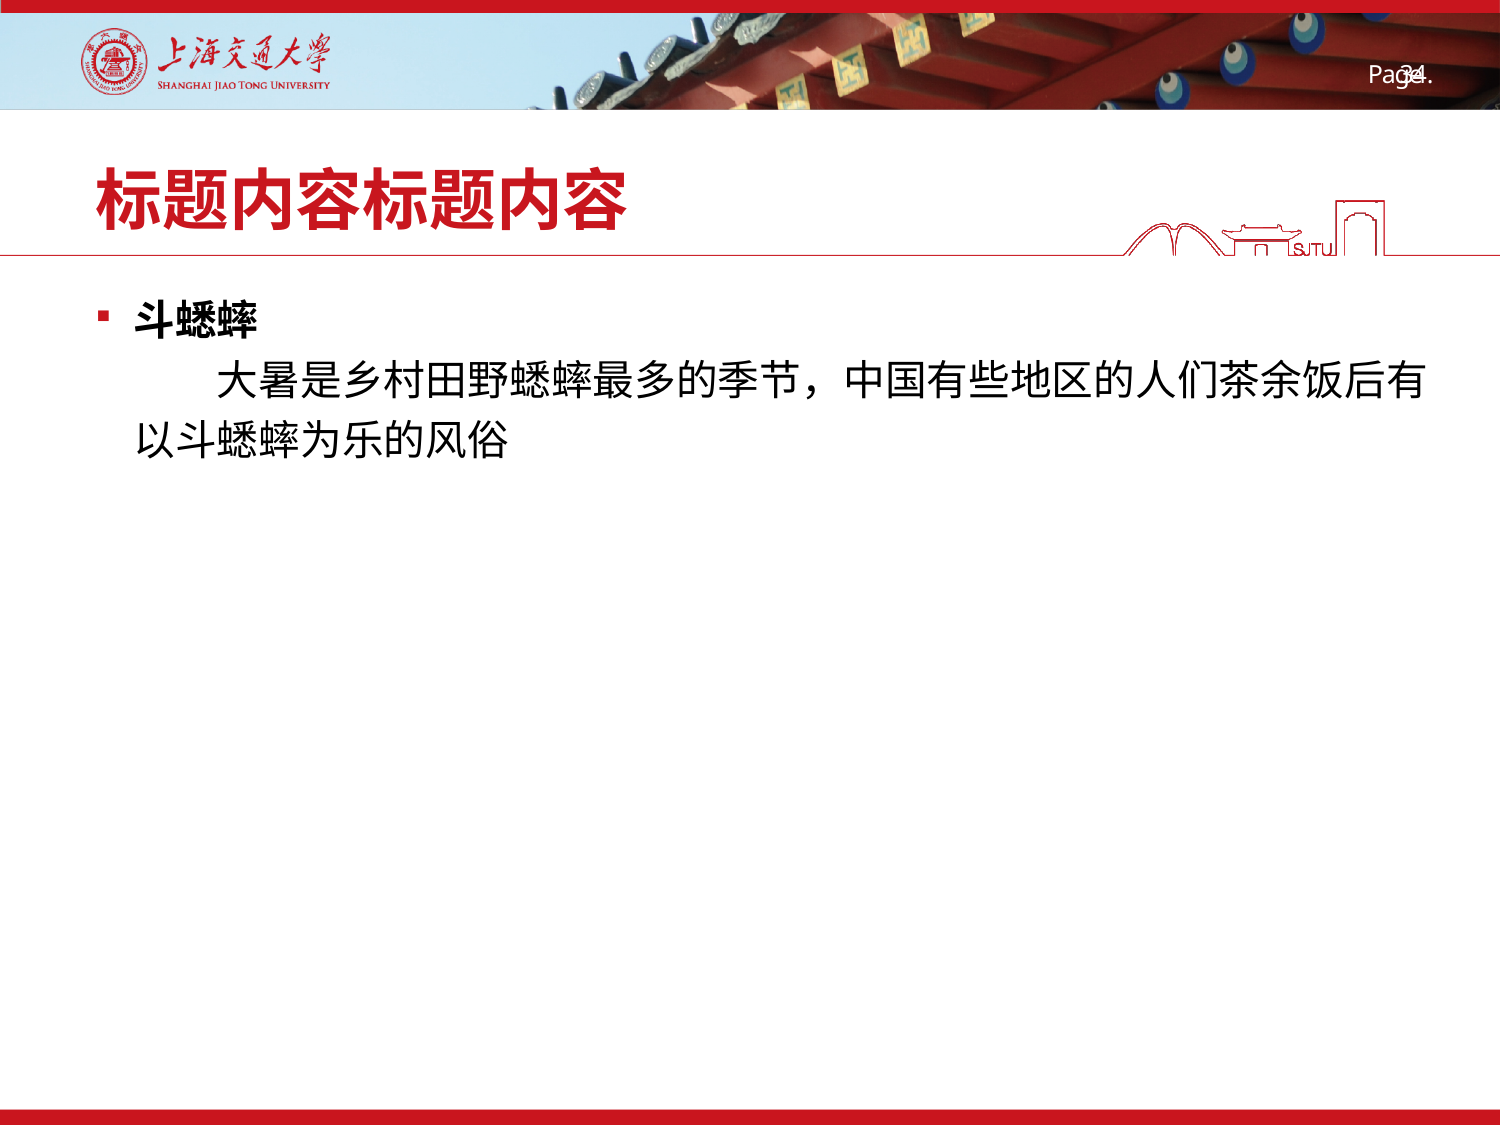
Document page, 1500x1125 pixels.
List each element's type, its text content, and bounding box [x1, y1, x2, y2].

picture [0, 200, 1500, 256]
picture [0, 0, 1500, 110]
title 标题内容标题内容 [81, 160, 1455, 255]
list 斗蟋蟀 大暑是乡村田野蟋蟀最多的季节，中国有些地区的人们茶余饭后有以斗蟋蟀为乐的风俗 [81, 276, 1455, 1084]
